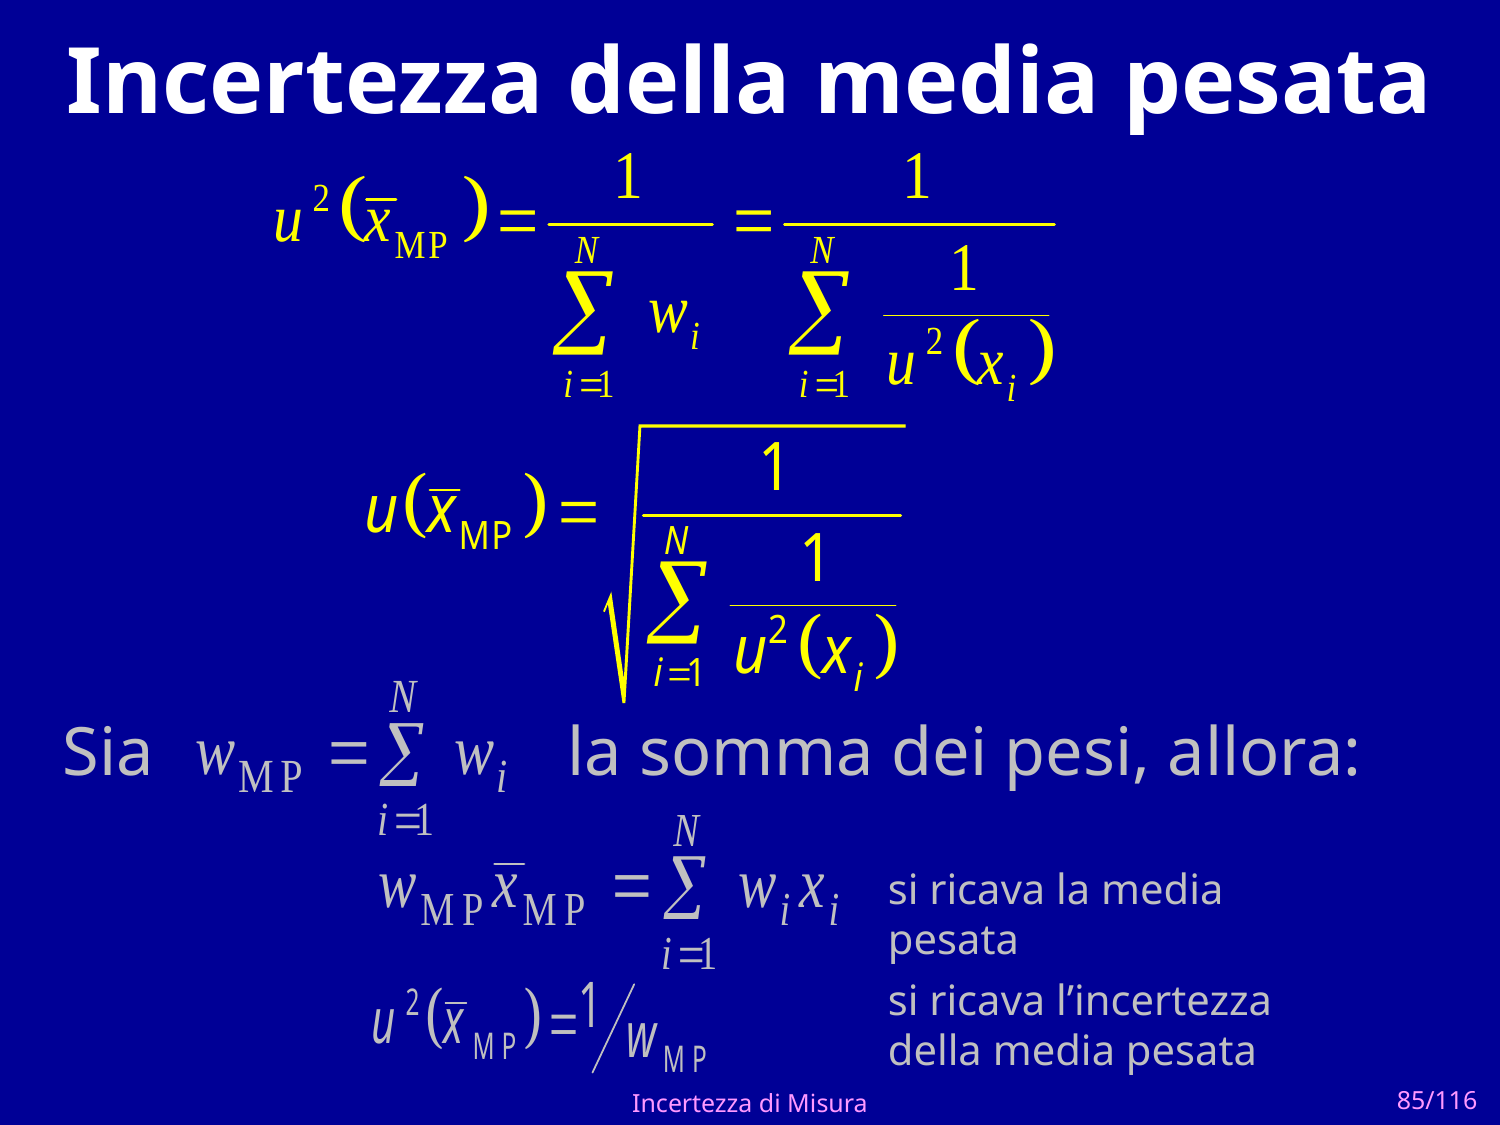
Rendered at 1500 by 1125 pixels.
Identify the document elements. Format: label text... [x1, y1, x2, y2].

title Incertezza della media pesata [0, 0, 1500, 164]
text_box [184, 661, 522, 848]
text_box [264, 133, 1063, 414]
text_box si ricava l’incertezza della media pesata [873, 966, 1364, 1081]
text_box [356, 409, 921, 717]
text_box Sia la somma dei pesi, allora: [522, 701, 1441, 797]
text_box Sia la somma dei pesi, allora: [48, 701, 184, 797]
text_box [365, 969, 718, 1086]
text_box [366, 795, 848, 981]
text_box si ricava la media pesata [873, 855, 1364, 966]
footer Incertezza di Misura [0, 1091, 1500, 1125]
